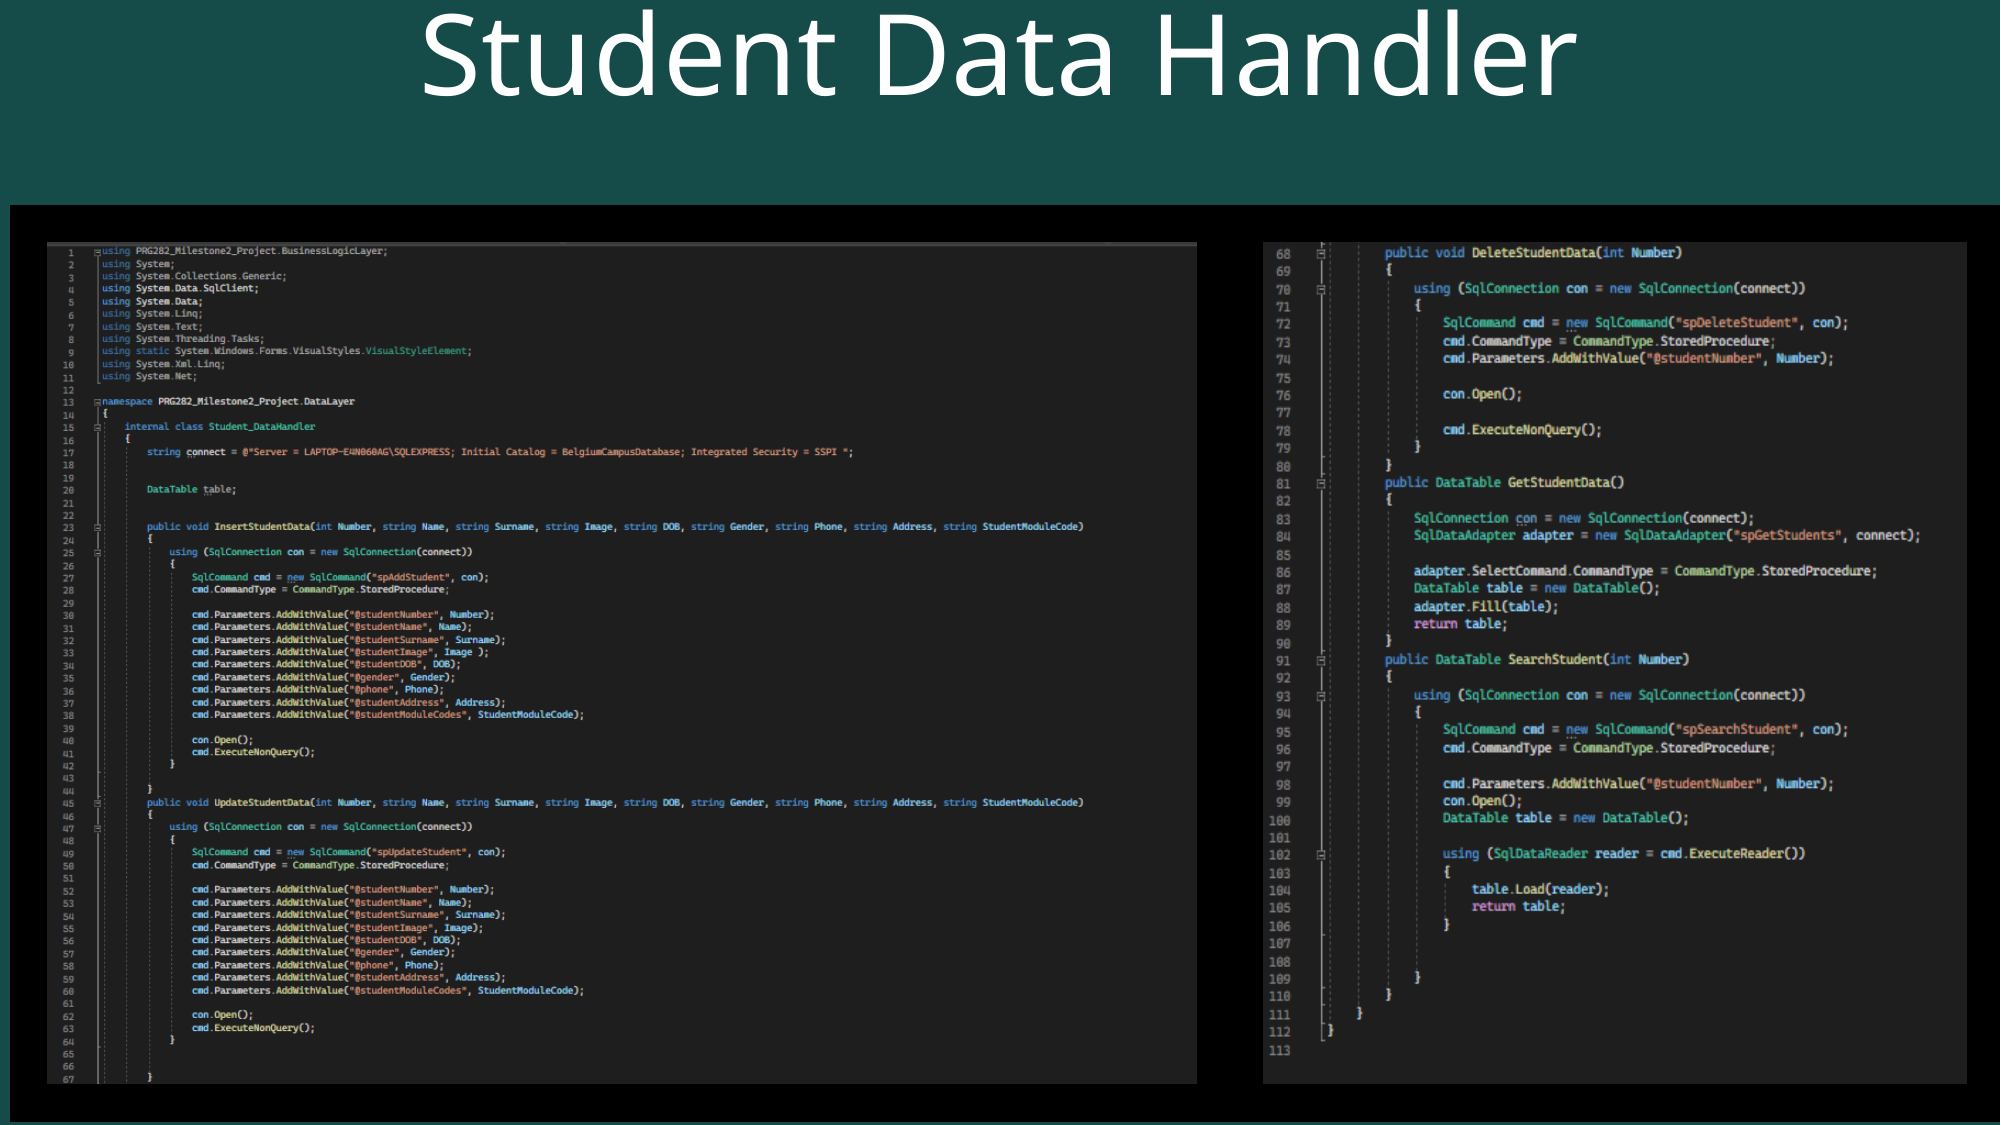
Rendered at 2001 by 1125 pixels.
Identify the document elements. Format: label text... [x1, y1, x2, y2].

picture [47, 242, 1197, 1085]
title Student Data Handler [120, 0, 1880, 205]
picture [1263, 242, 1967, 1085]
